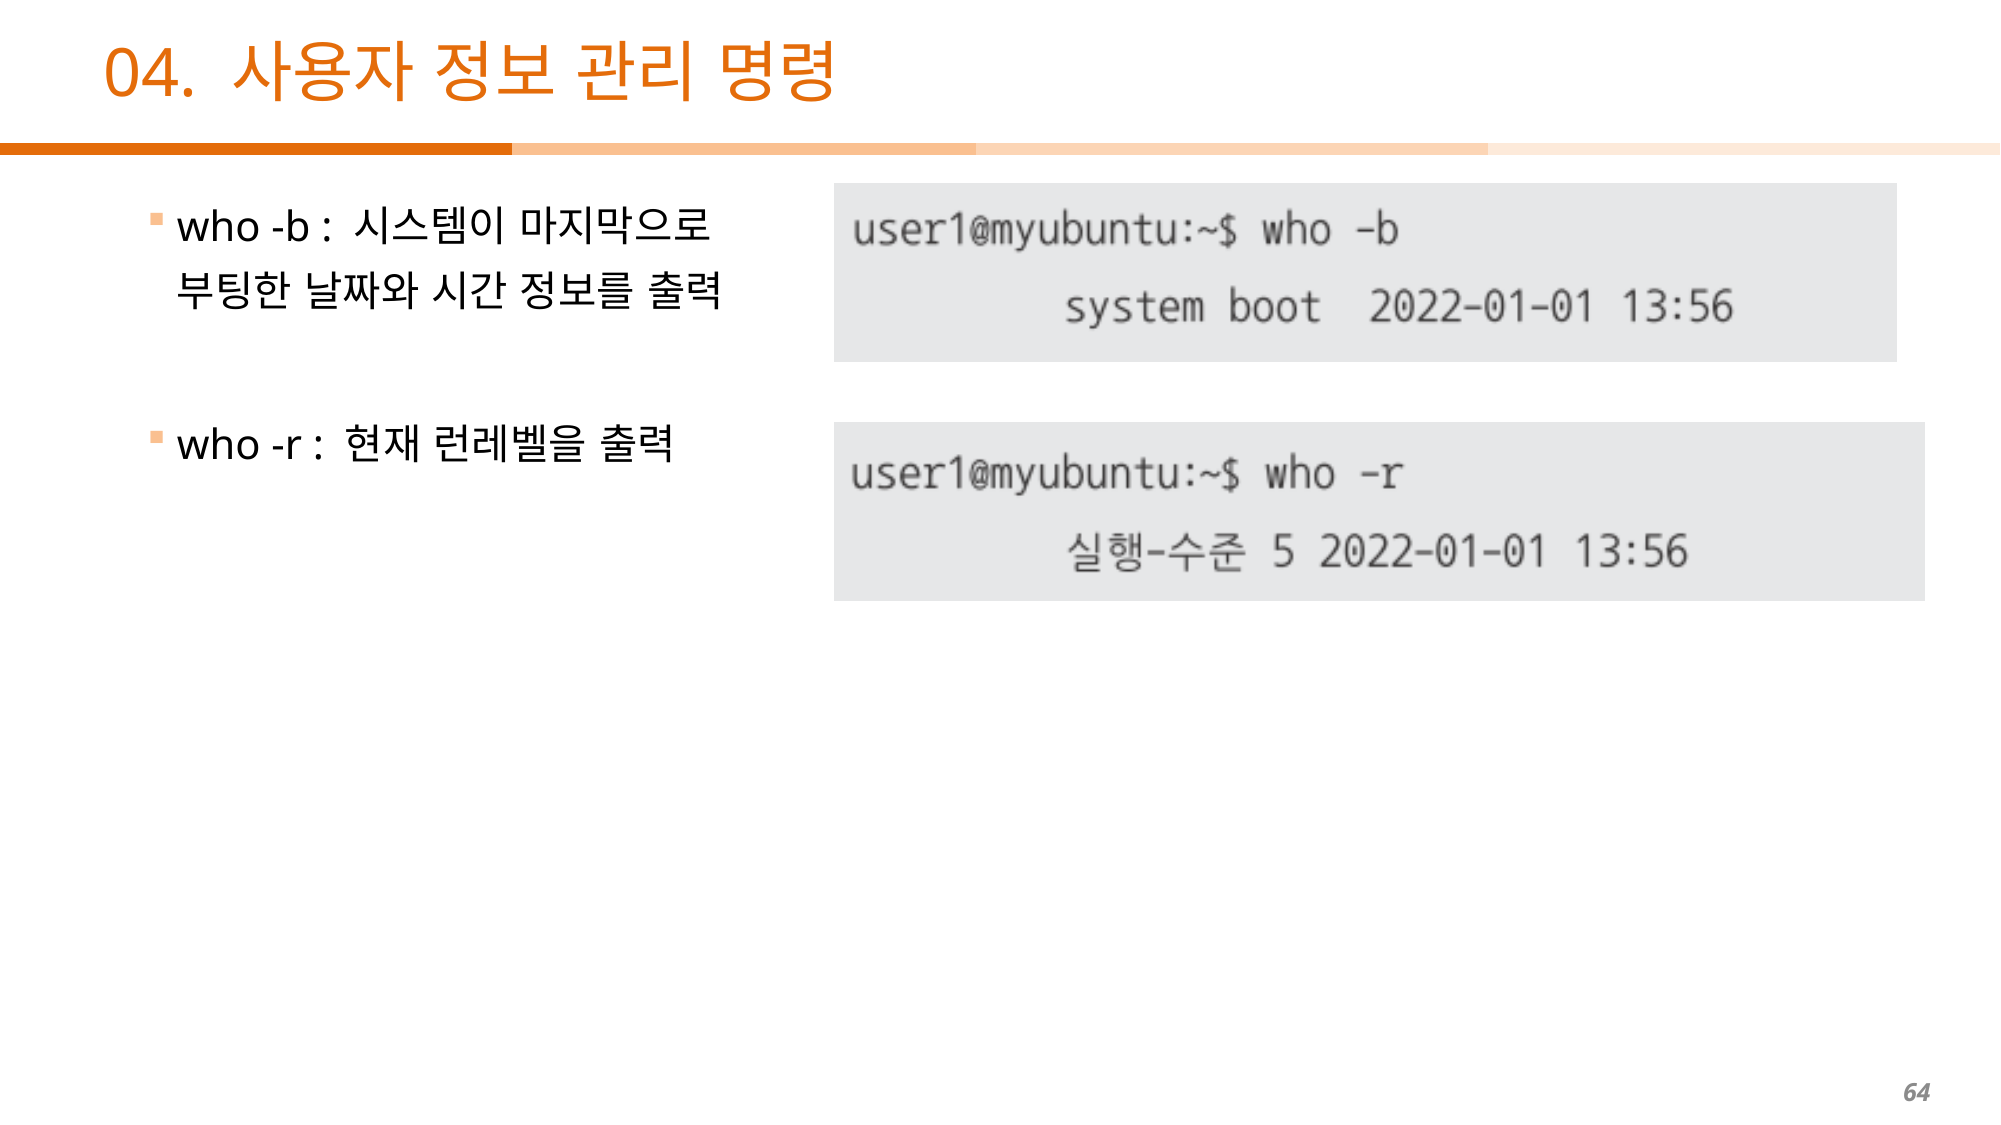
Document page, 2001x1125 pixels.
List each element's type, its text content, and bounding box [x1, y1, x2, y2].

list who -b : 시스템이 마지막으로 부팅한 날짜와 시간 정보를 출력 who -r : 현재 런레벨을 출력 [88, 176, 800, 1083]
picture [834, 182, 1897, 362]
picture [834, 421, 1926, 601]
title 04. 사용자 정보 관리 명령 [88, 18, 1920, 122]
